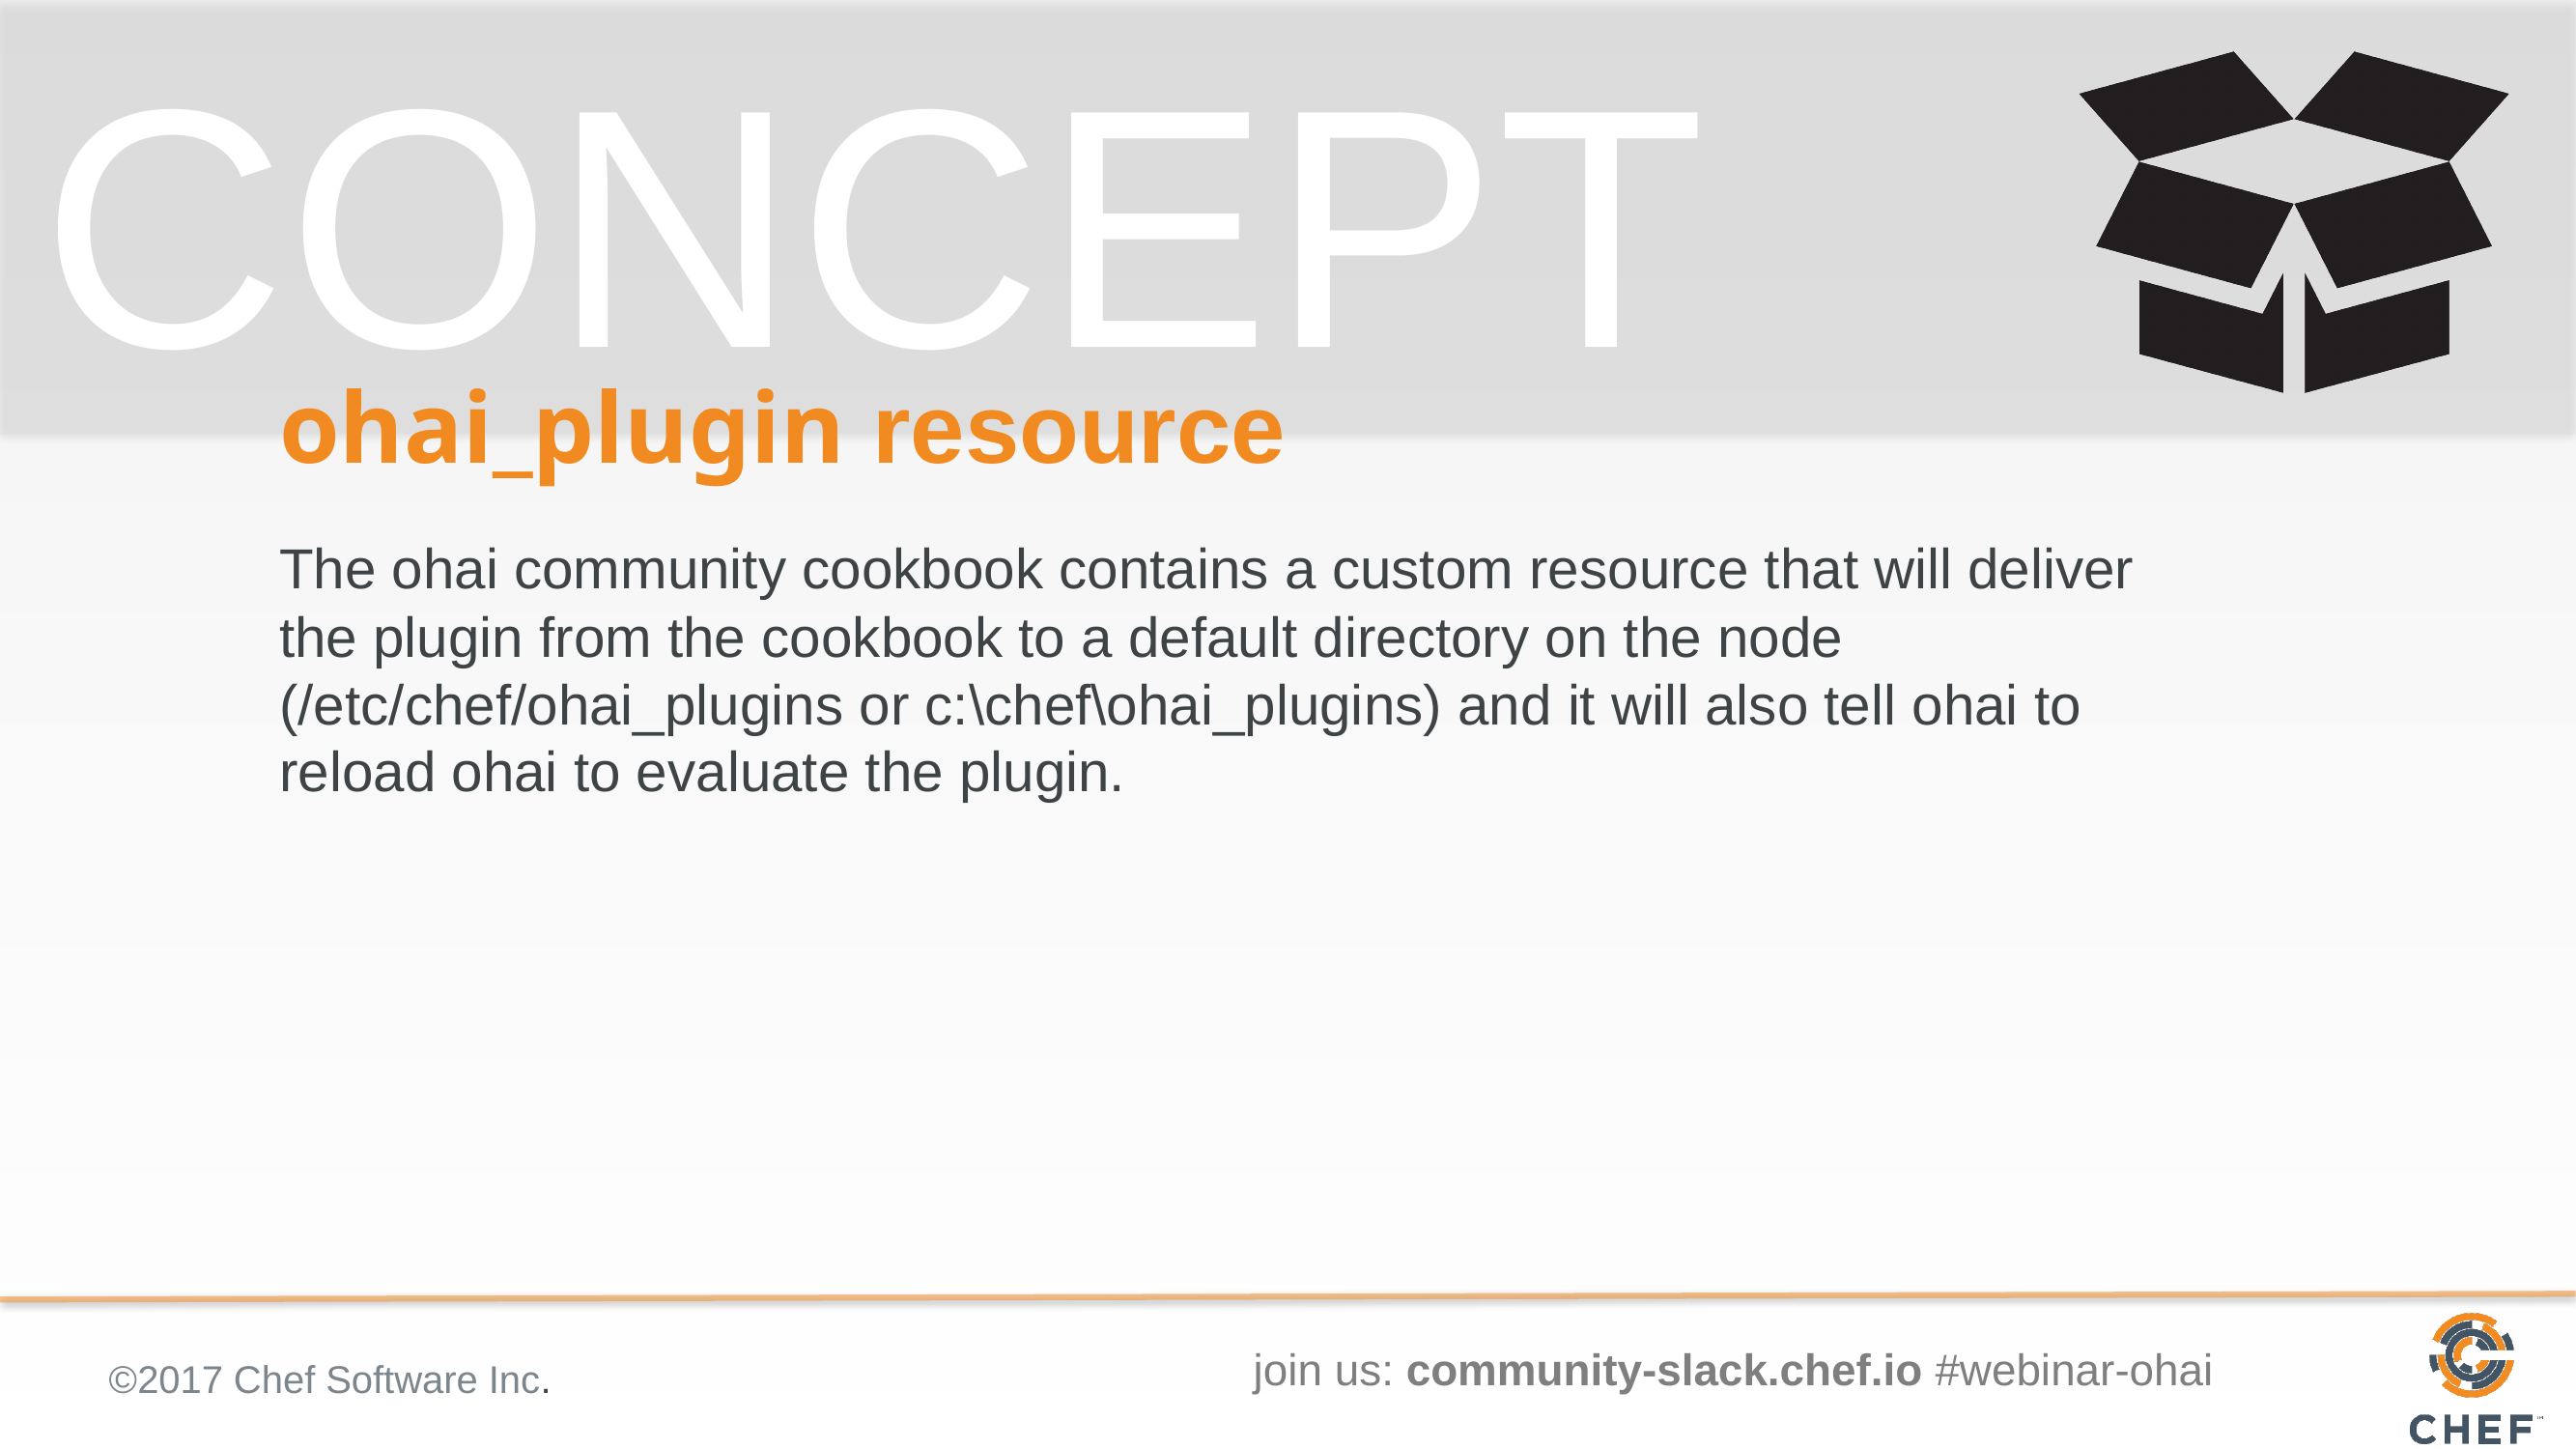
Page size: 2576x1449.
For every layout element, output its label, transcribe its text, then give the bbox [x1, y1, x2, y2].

picture [2399, 1297, 2551, 1449]
title ohai_plugin resource [265, 363, 2217, 499]
picture [2079, 51, 2509, 399]
subtitle The ohai community cookbook contains a custom resource that will deliver the plugin from the cookbook to a default directory on the node (/etc/chef/ohai_plugins or c:\chef\ohai_plugins) and it will also tell ohai to reload ohai to evaluate the plugin. [265, 518, 2217, 1049]
